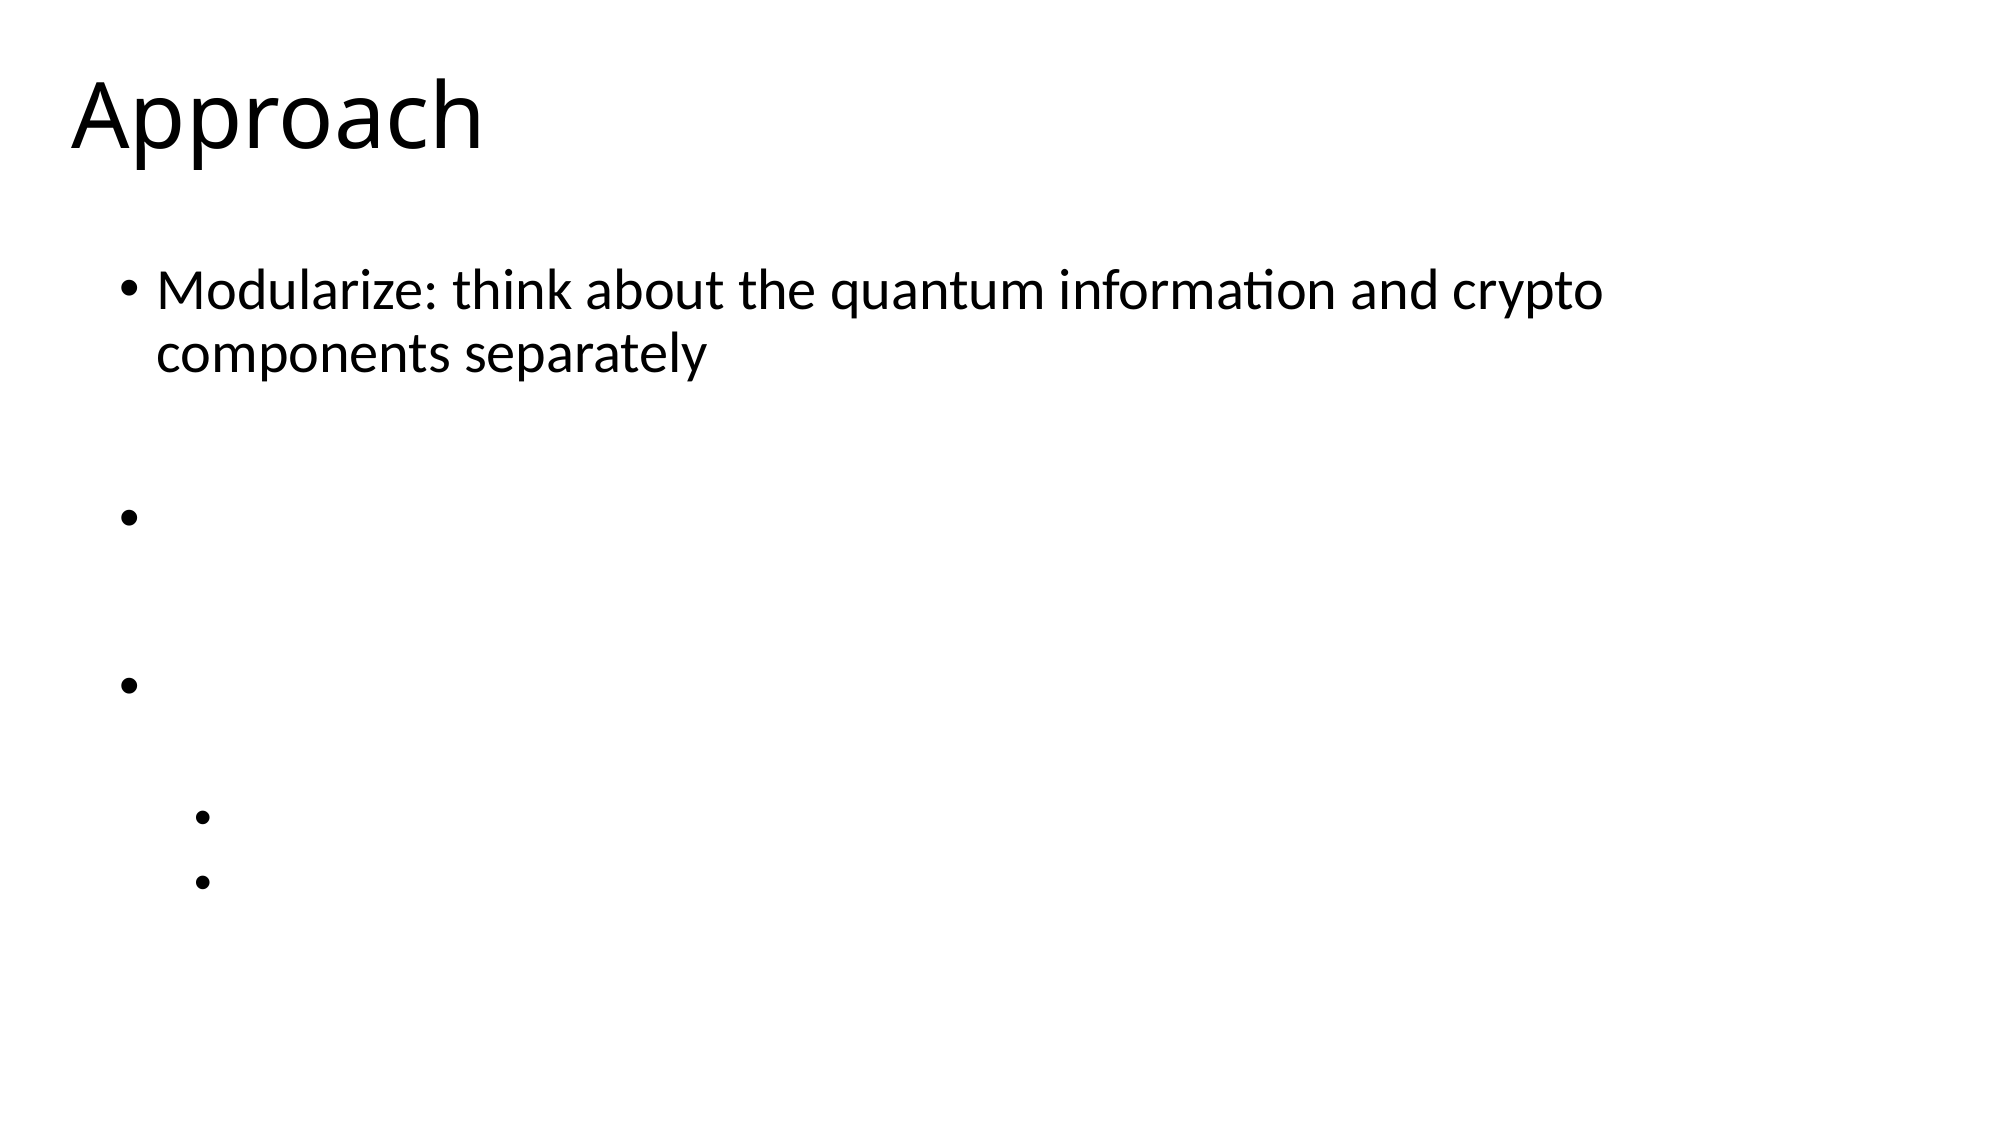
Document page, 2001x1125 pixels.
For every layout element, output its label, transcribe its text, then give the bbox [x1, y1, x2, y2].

list Modularize: think about the quantum information and crypto components separately Take advantage of the uncertainty principle We need states that can simultaneously encode information in two conjugate bases One basis will encode plaintext information The other will encode valid deletion certificates [104, 251, 1830, 966]
title Approach [56, 41, 601, 196]
